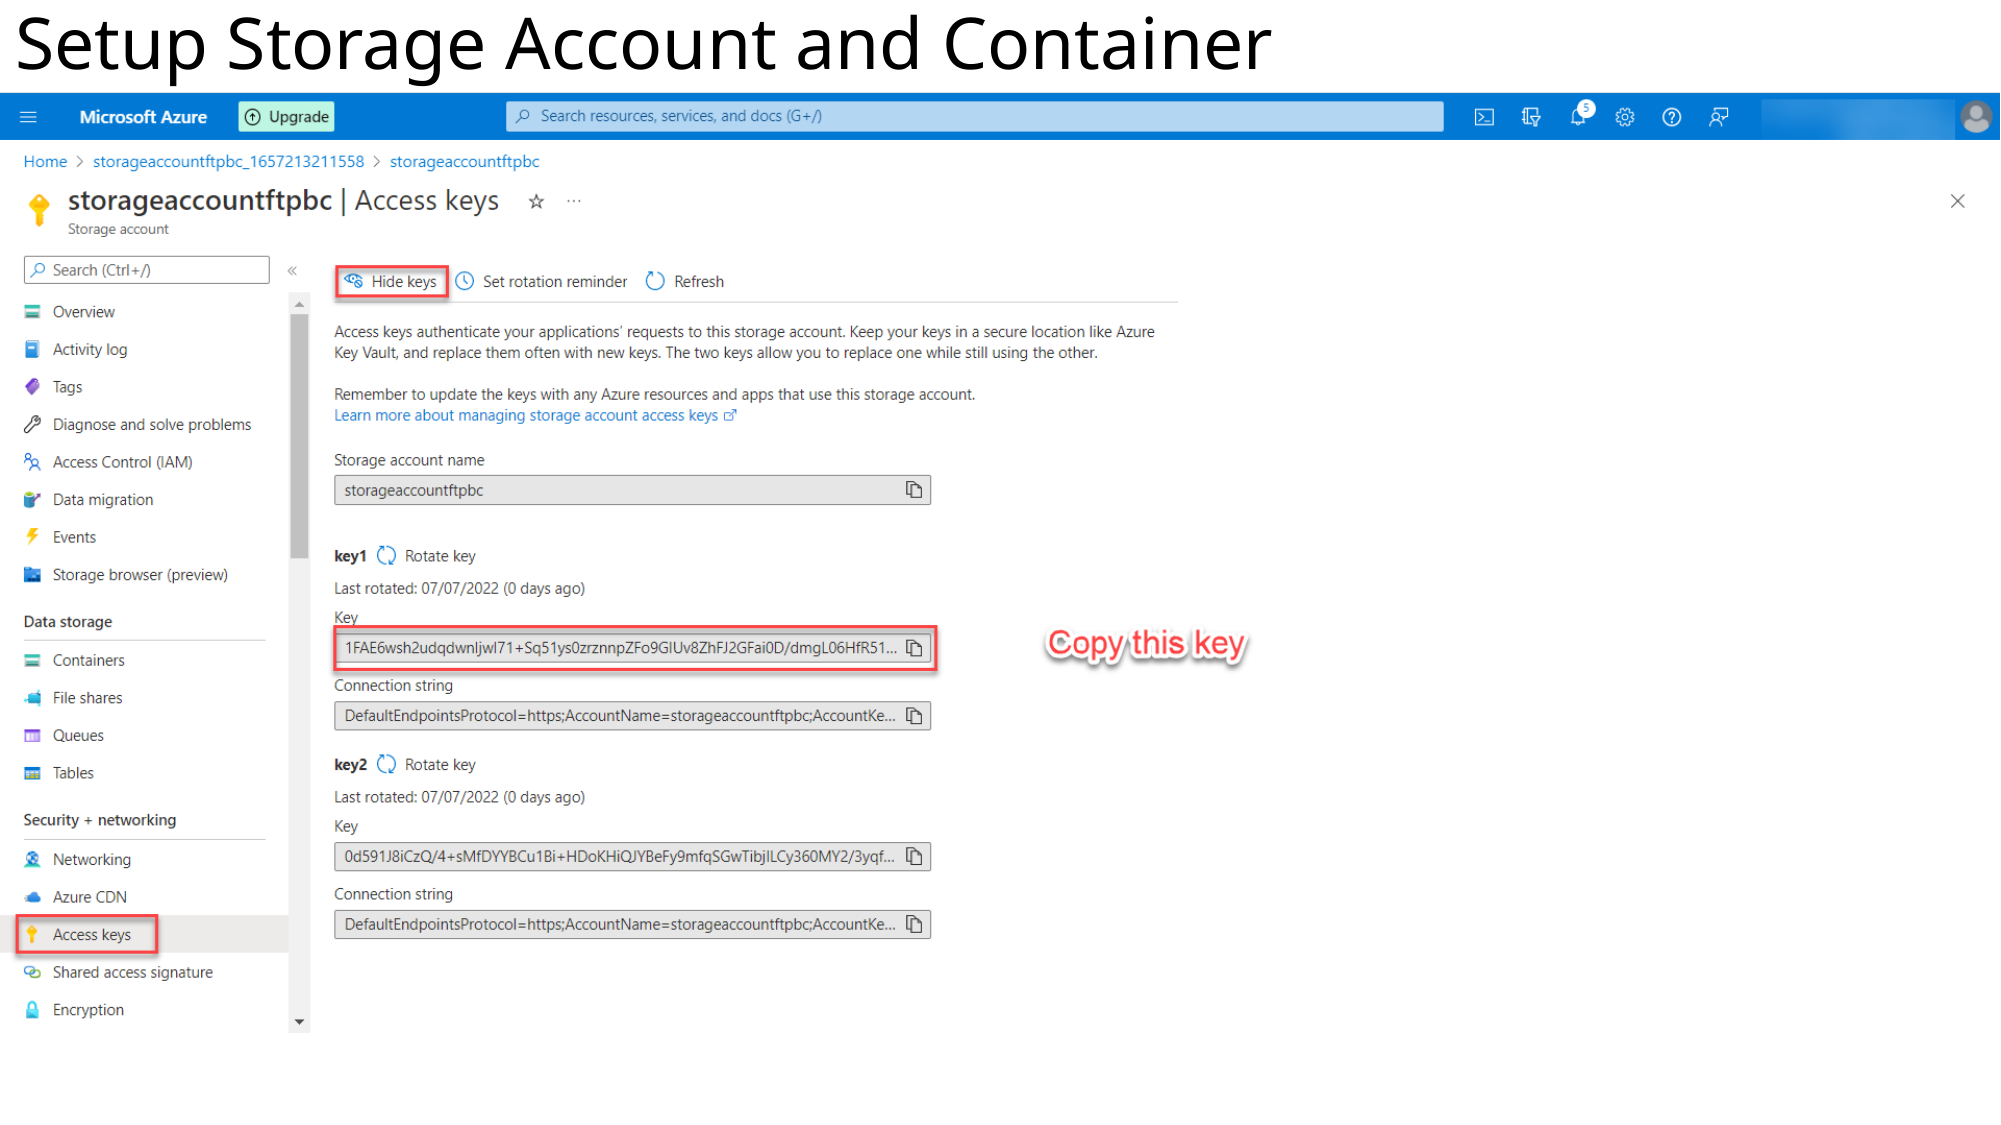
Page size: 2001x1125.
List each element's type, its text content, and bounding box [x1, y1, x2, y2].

picture [0, 92, 2000, 1033]
title Setup Storage Account and Container [0, 0, 1725, 92]
